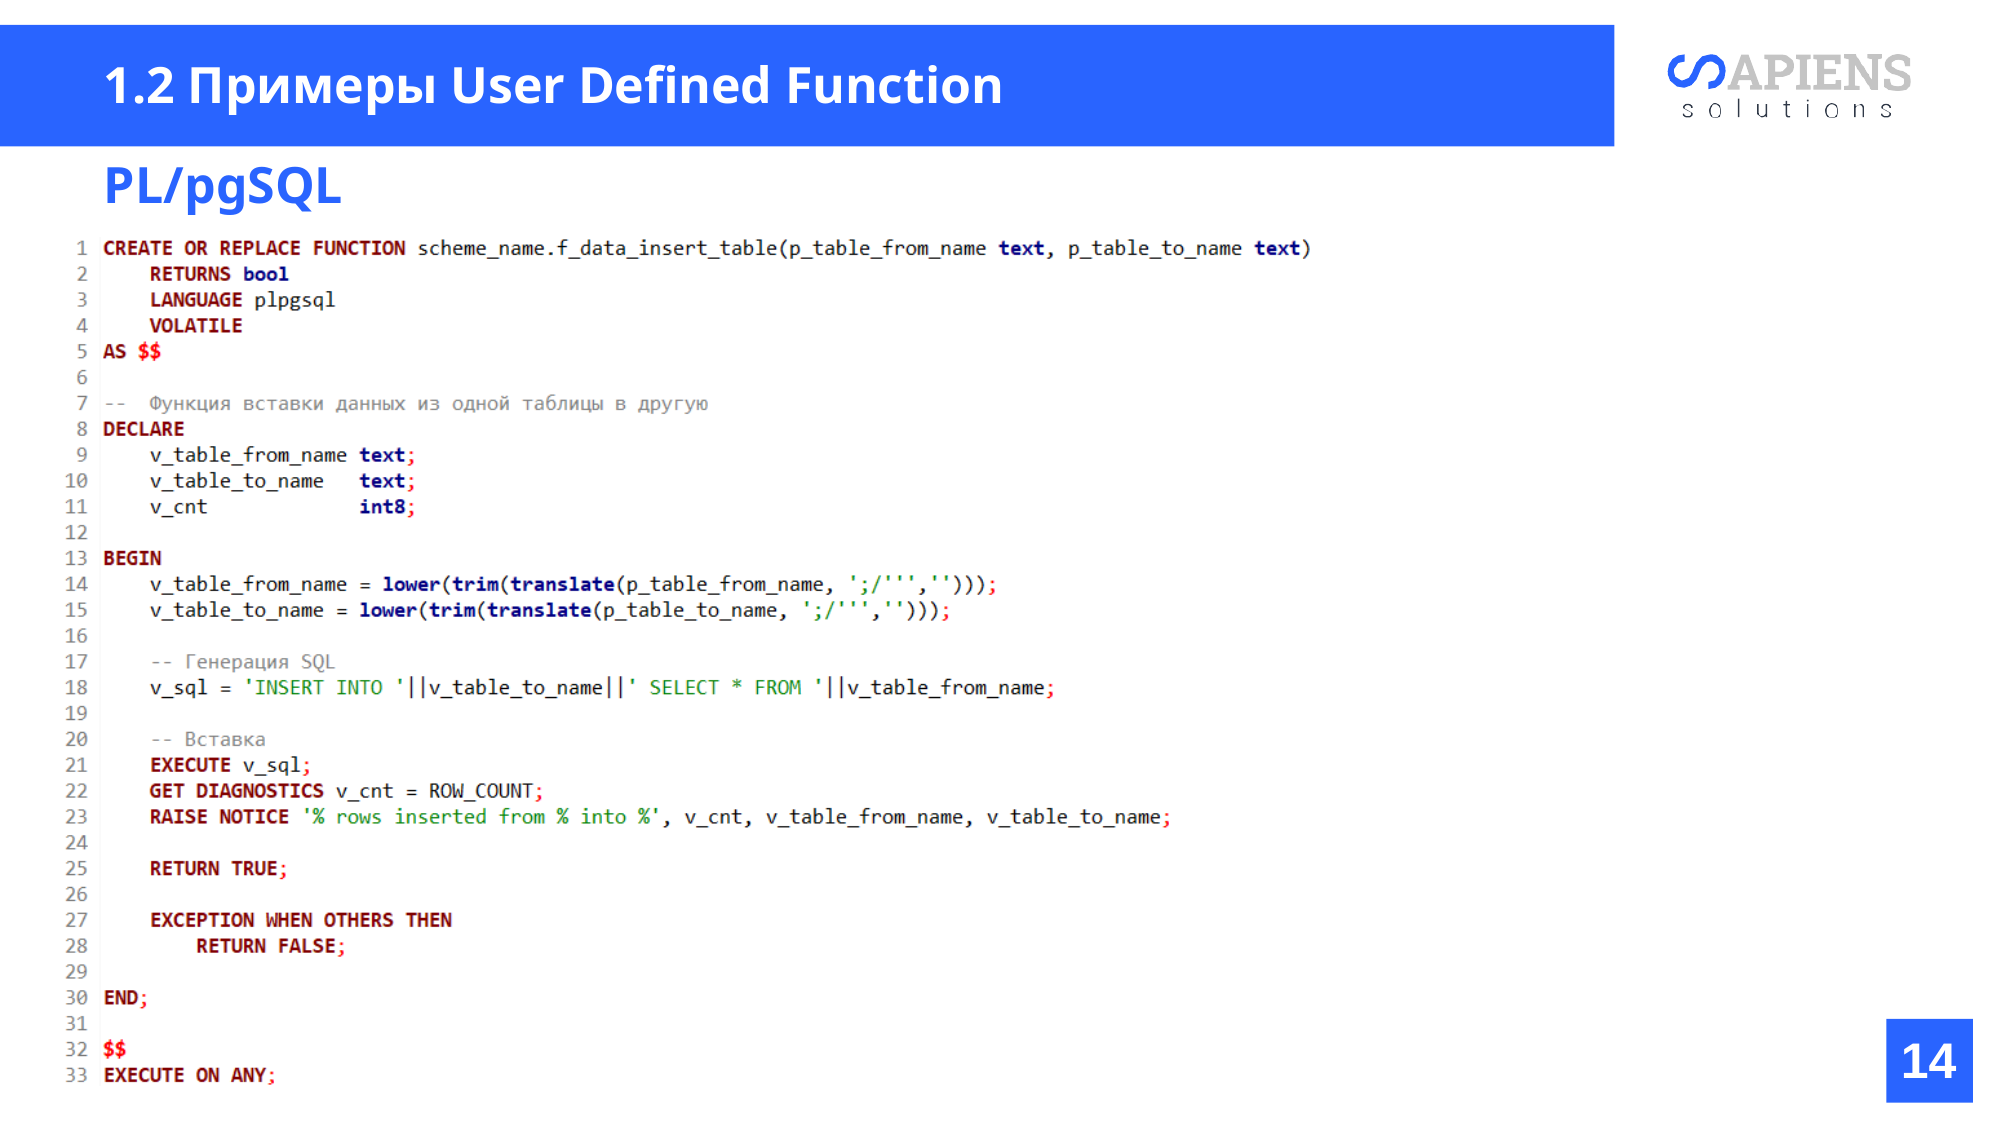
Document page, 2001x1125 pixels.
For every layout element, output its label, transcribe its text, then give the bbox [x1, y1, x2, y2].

text_box 1.2 Примеры User Defined Function [101, 51, 1288, 114]
picture [1884, 54, 1911, 91]
picture [1709, 103, 1721, 118]
picture [56, 237, 1333, 1086]
picture [1844, 54, 1882, 90]
text_box 14 [1894, 1031, 1958, 1089]
picture [1825, 103, 1838, 118]
text_box [1886, 1018, 1973, 1103]
text_box PL/pgSQL [101, 151, 1151, 214]
